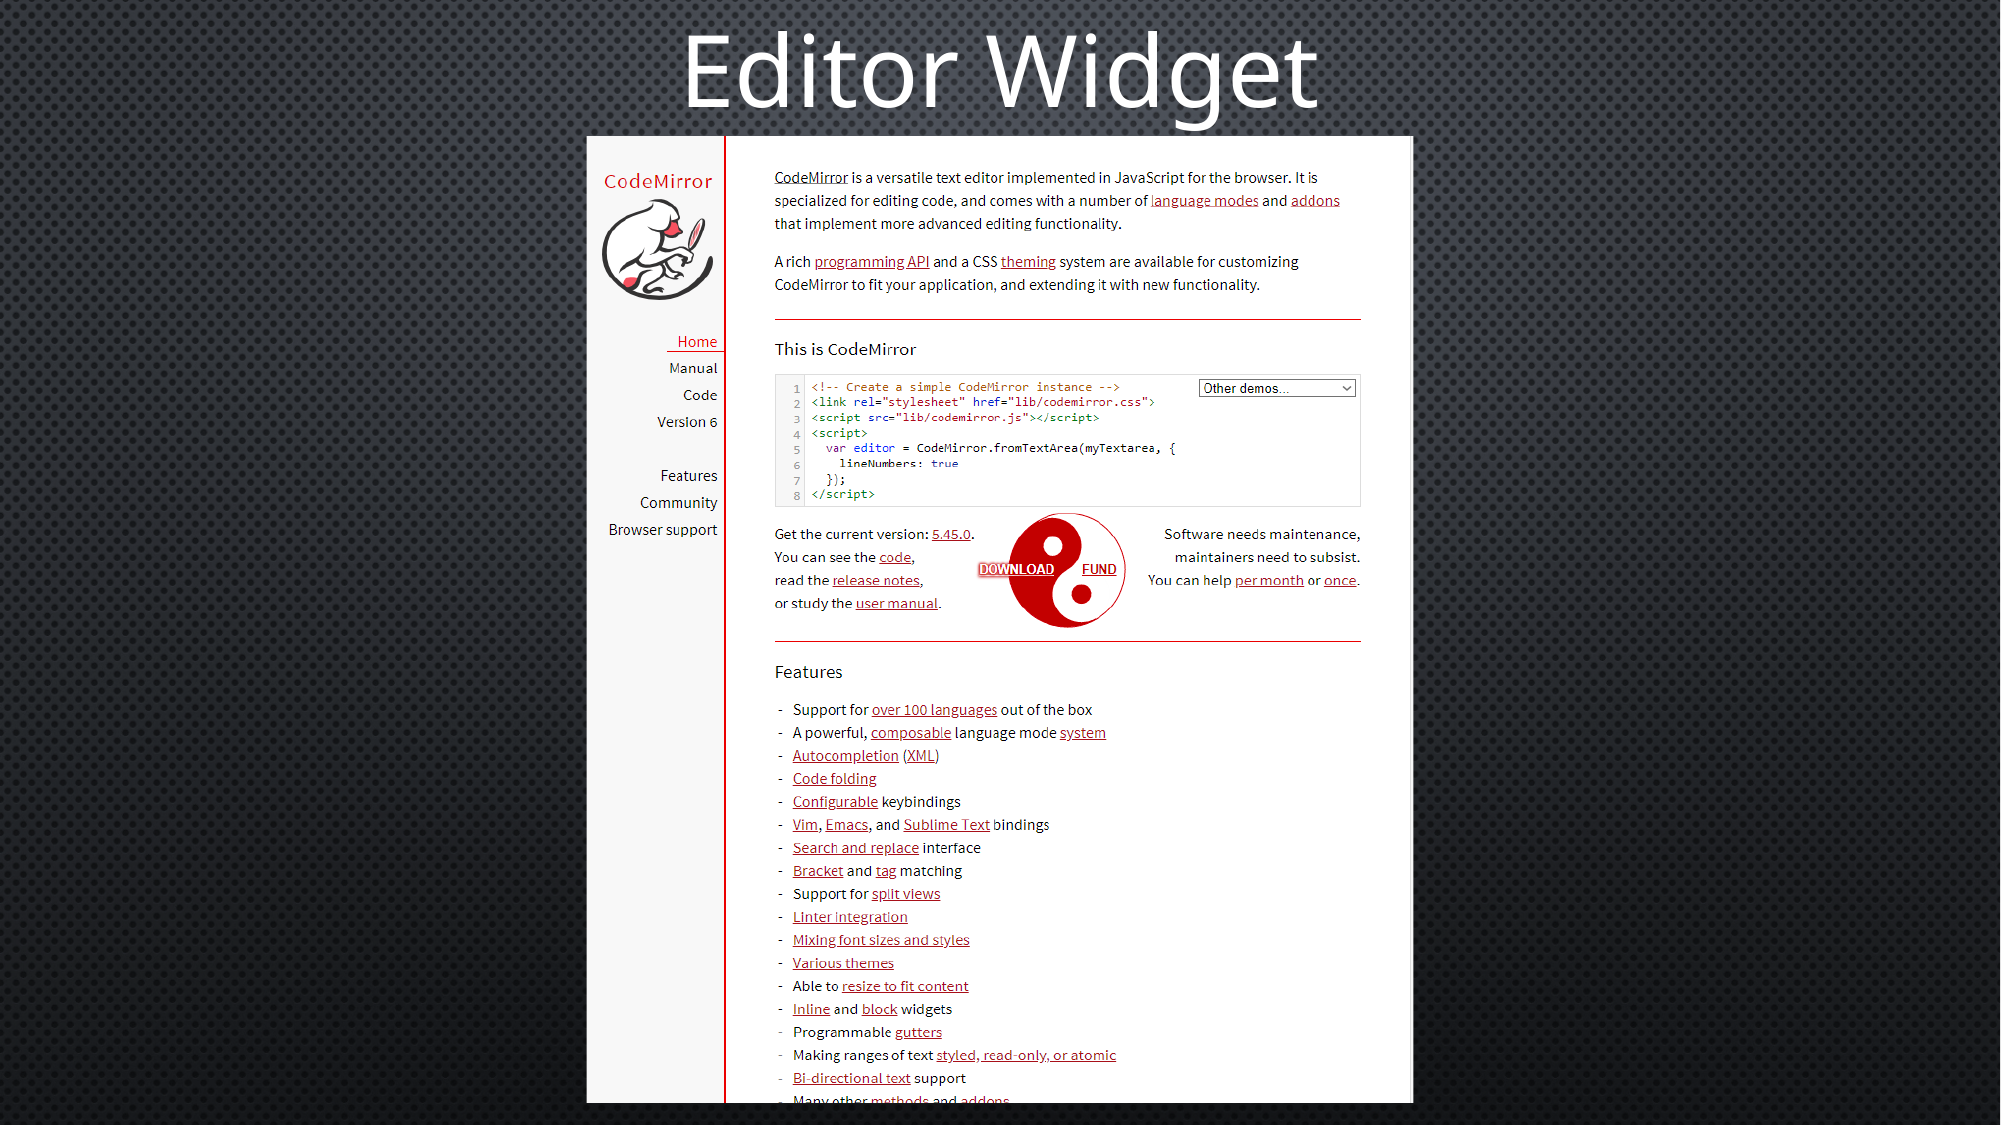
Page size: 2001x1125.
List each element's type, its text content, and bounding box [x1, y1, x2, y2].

picture [586, 136, 1414, 1104]
text_box Editor Widget [520, 0, 1480, 135]
